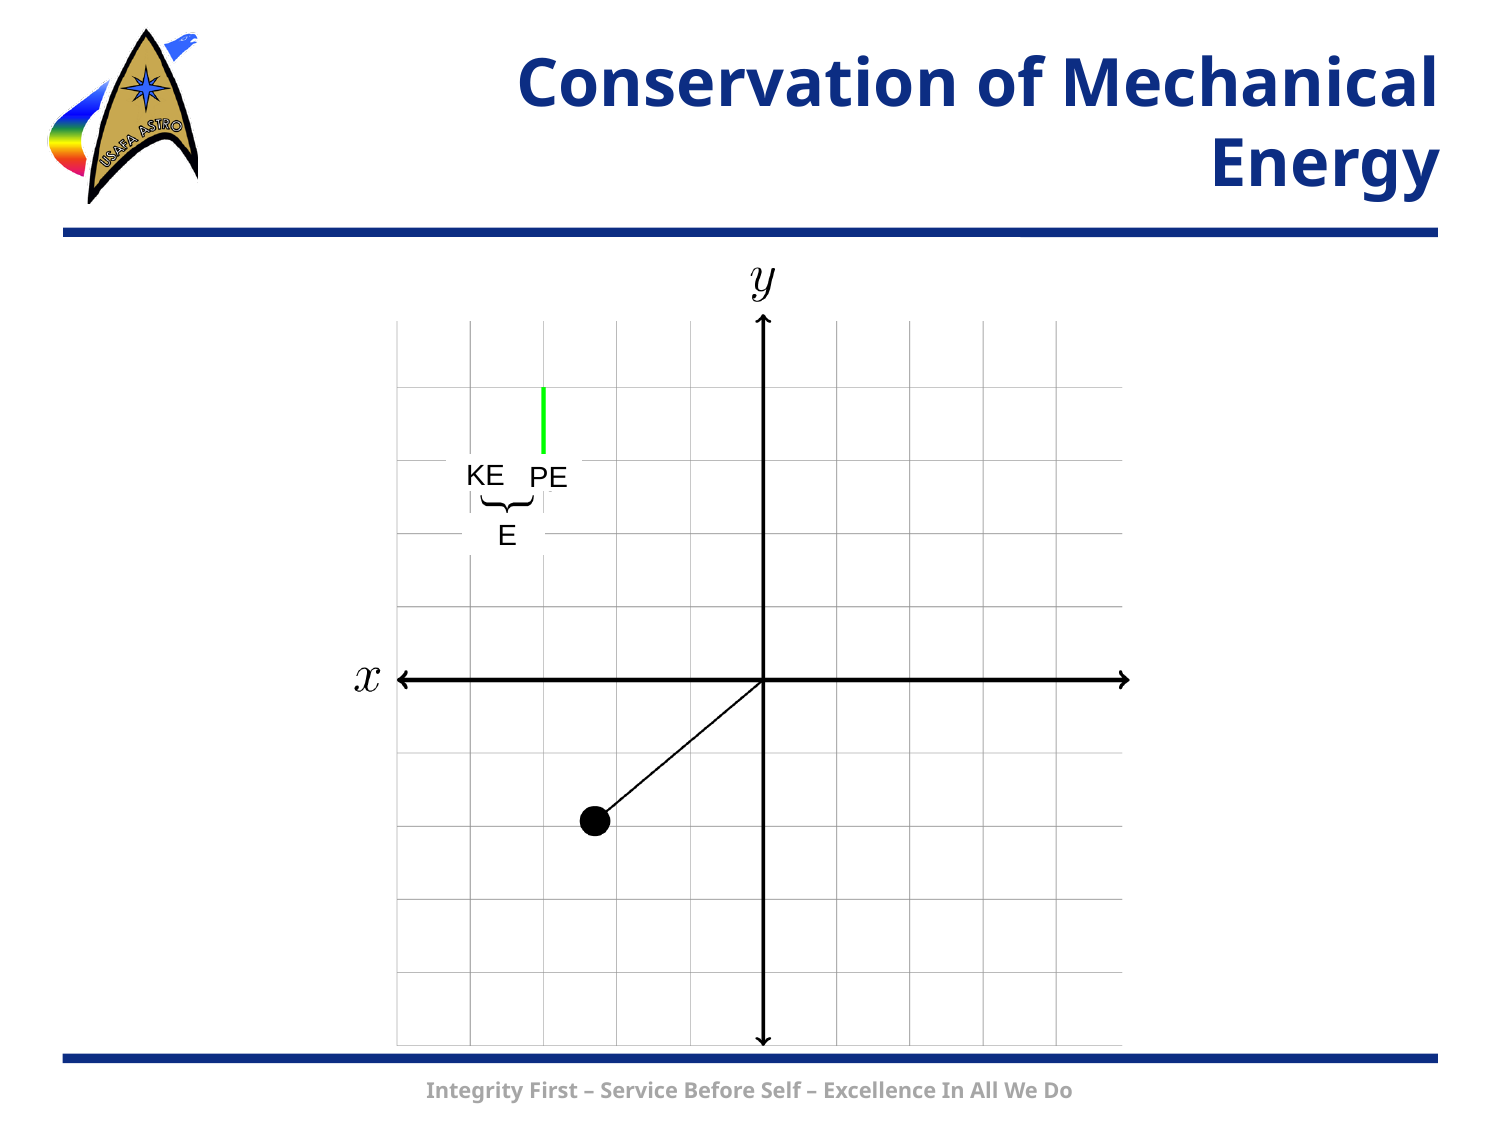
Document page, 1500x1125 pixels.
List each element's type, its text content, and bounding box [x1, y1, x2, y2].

picture [37, 7, 224, 218]
title Conservation of Mechanical Energy [299, 29, 1456, 211]
picture [344, 259, 1131, 1048]
